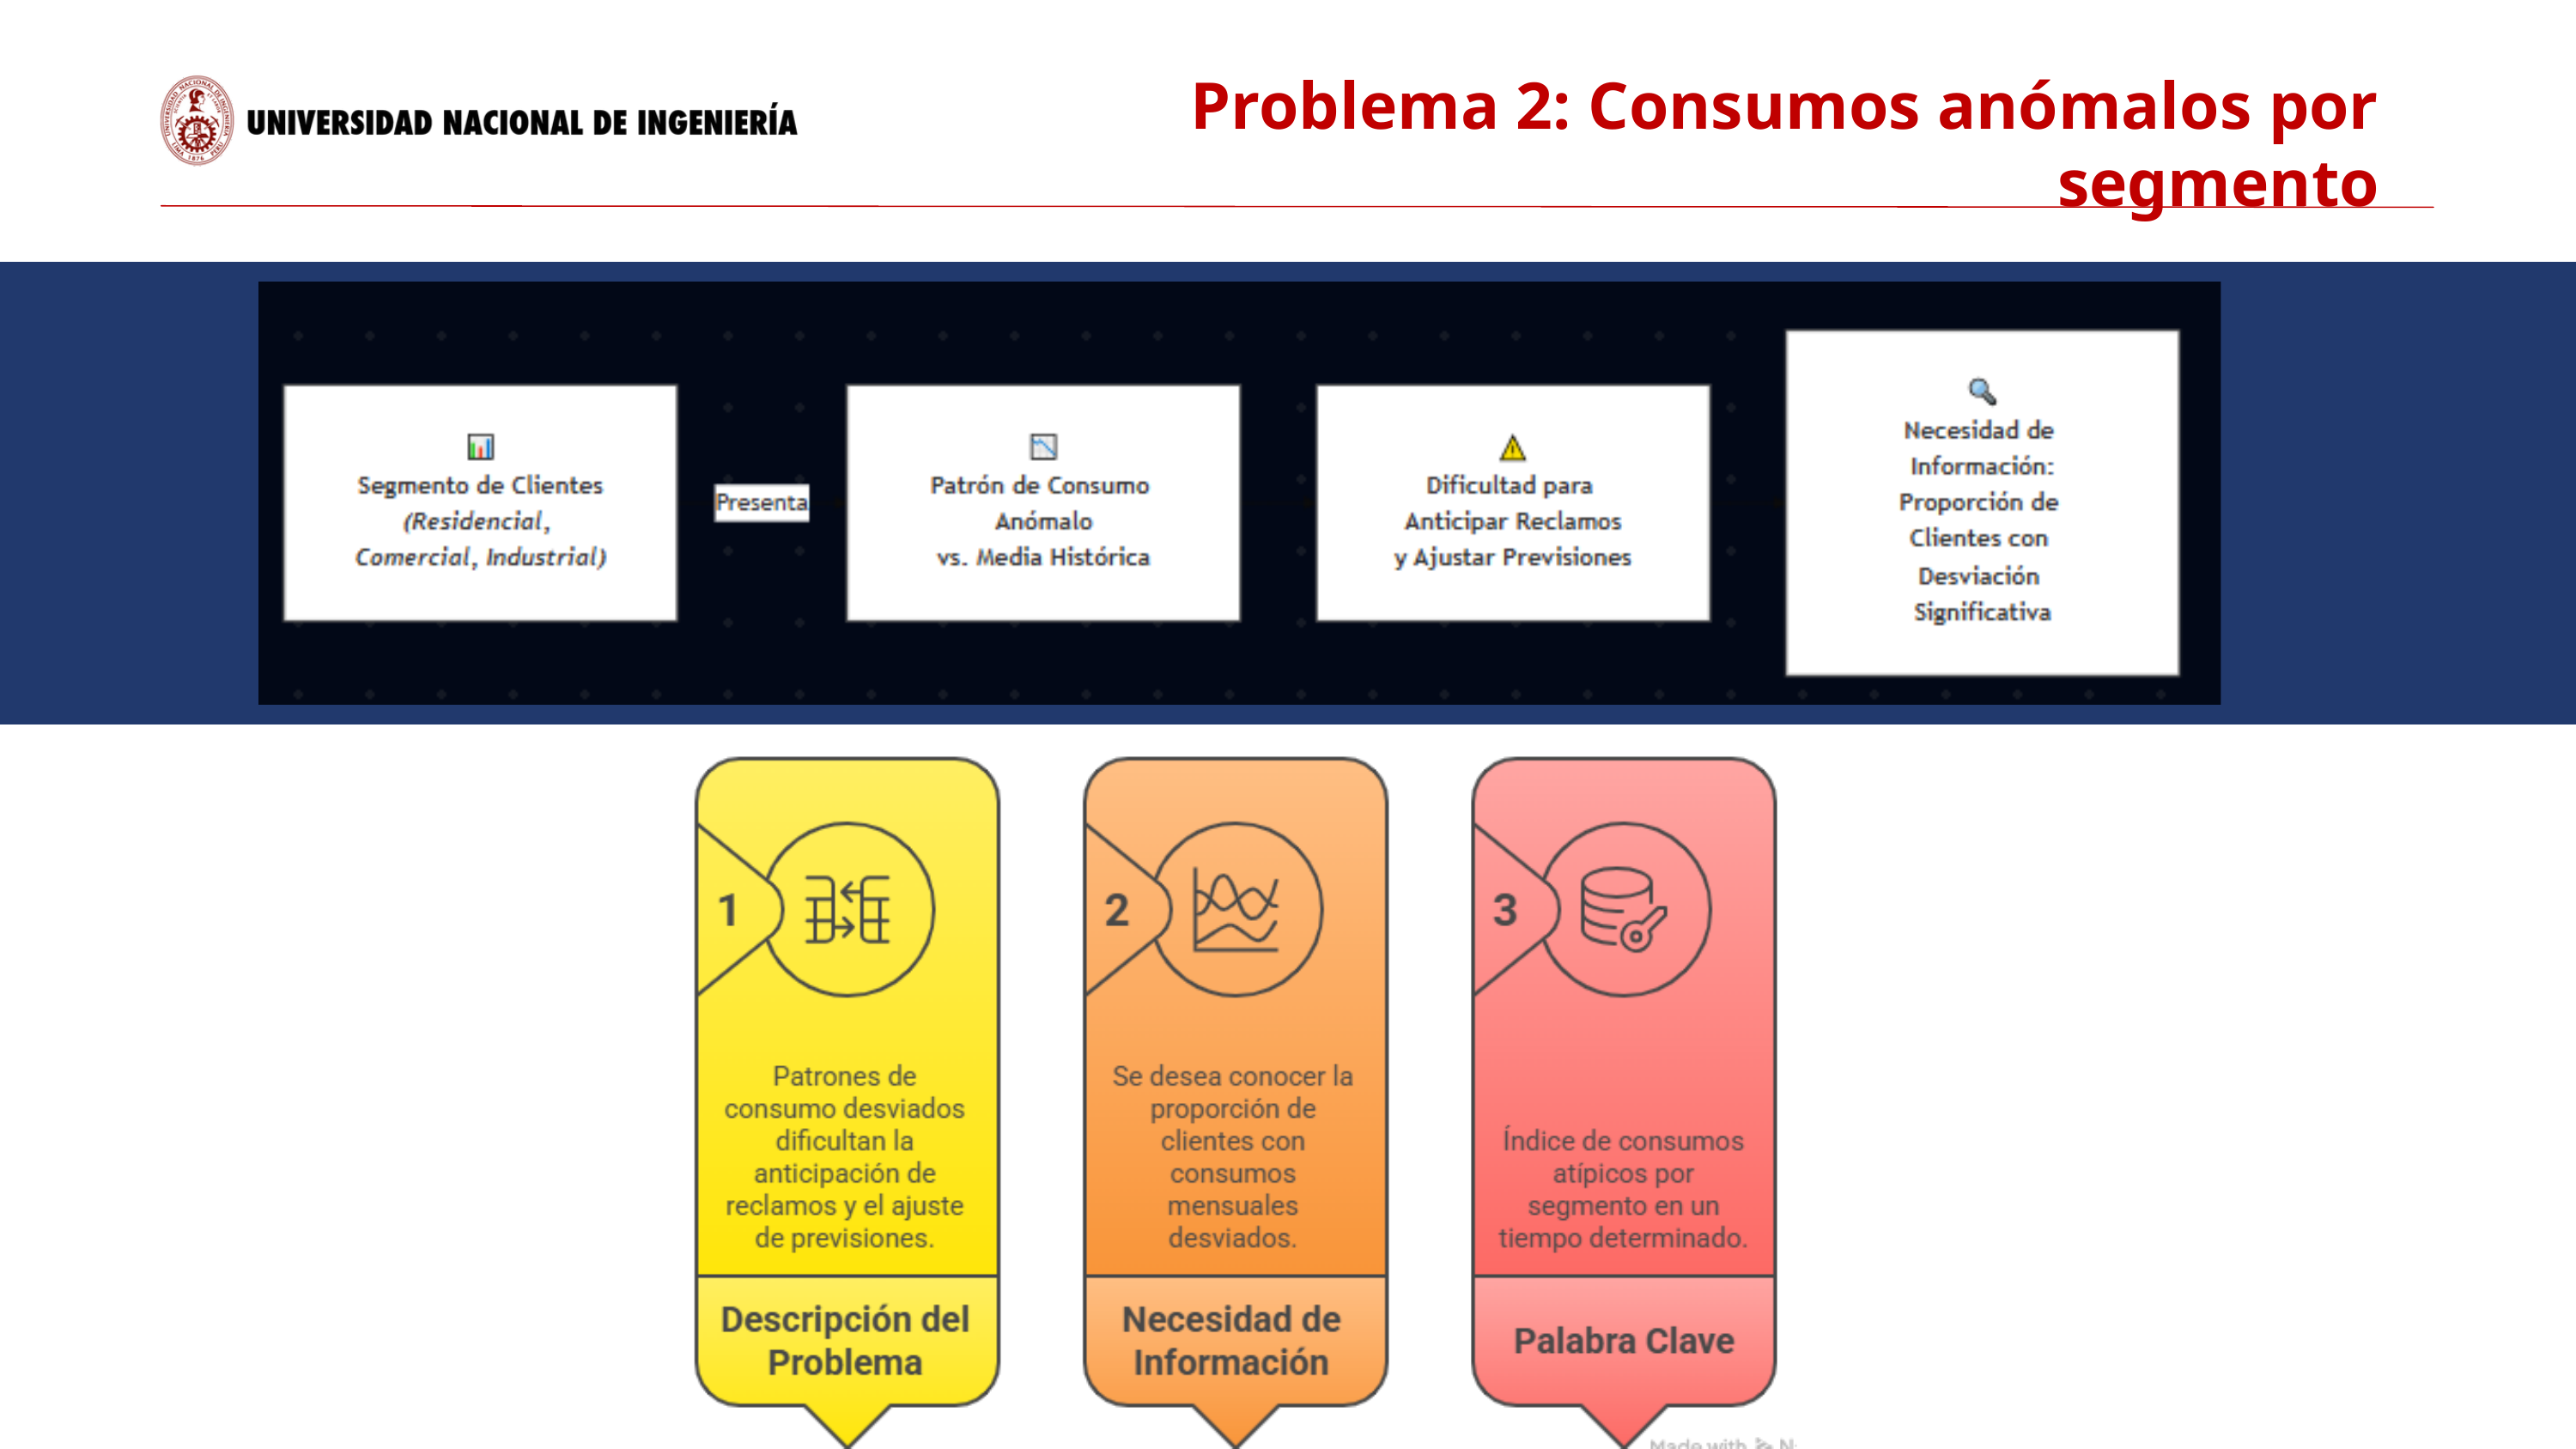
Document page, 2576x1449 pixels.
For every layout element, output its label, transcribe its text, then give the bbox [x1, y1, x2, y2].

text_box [0, 262, 2576, 724]
text_box [683, 752, 1797, 1449]
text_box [133, 58, 822, 179]
text_box Problema 2: Consumos anómalos por segmento [939, 64, 2380, 220]
